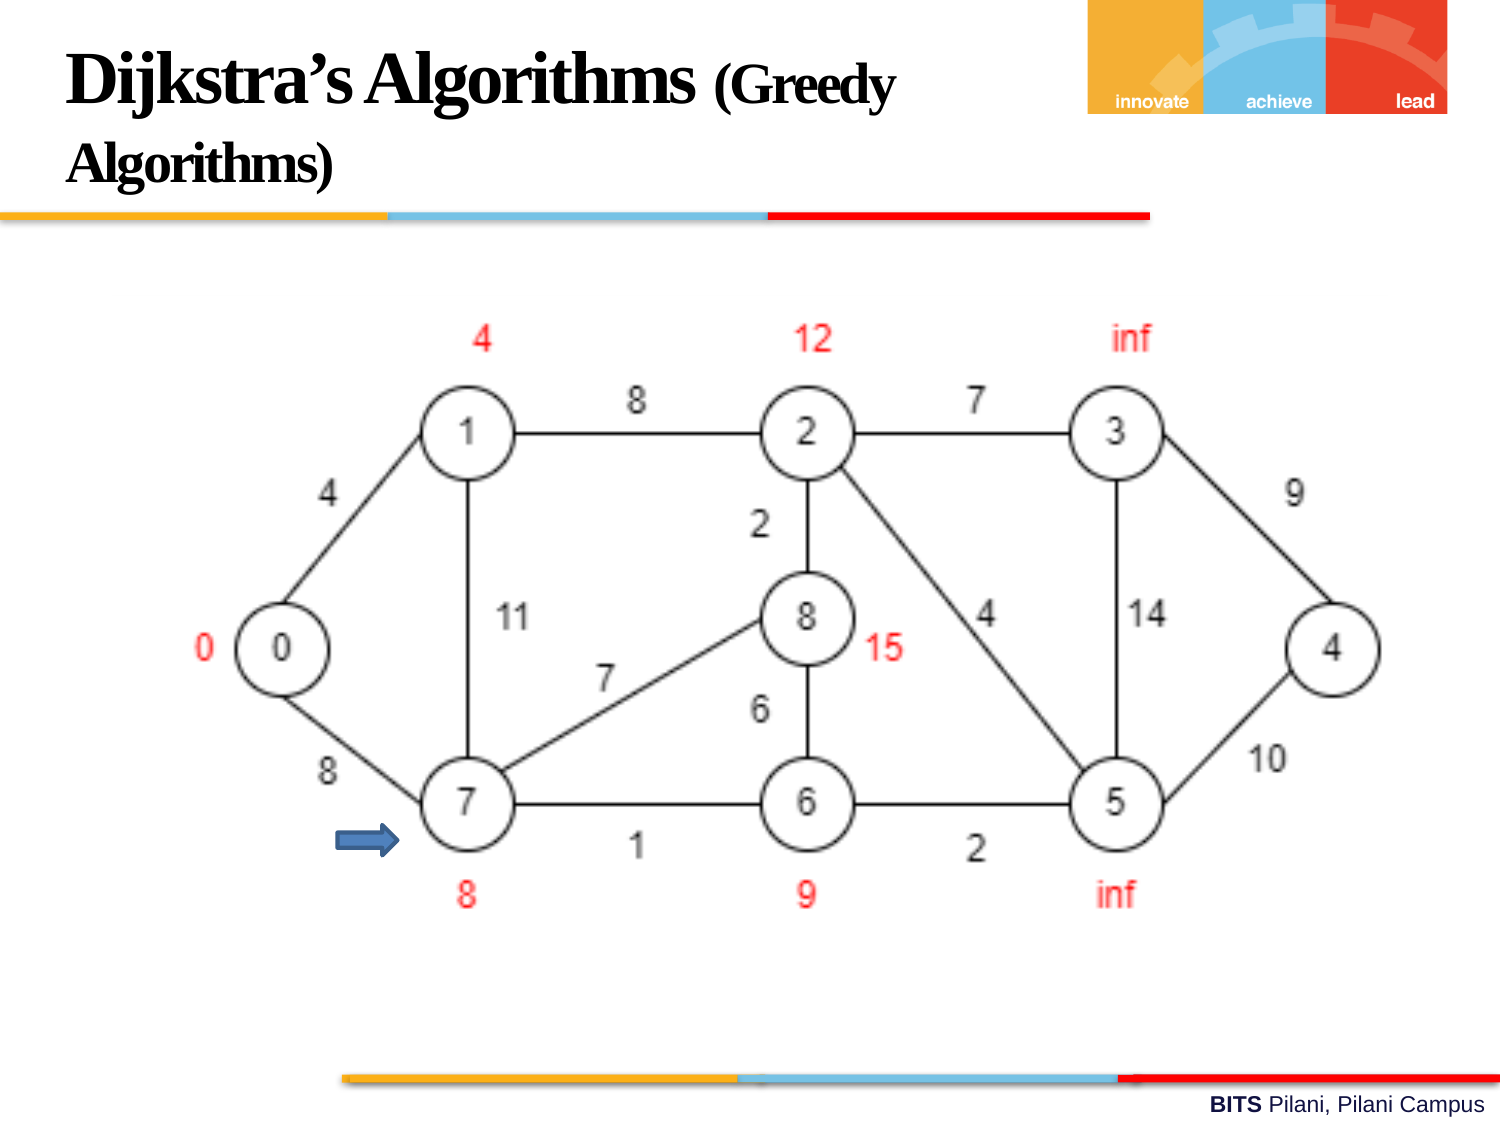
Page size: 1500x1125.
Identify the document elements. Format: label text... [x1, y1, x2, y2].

list Dijkstra’s Algorithms (Greedy Algorithms) [50, 24, 1088, 213]
picture [1087, 0, 1448, 114]
picture [111, 294, 1388, 944]
